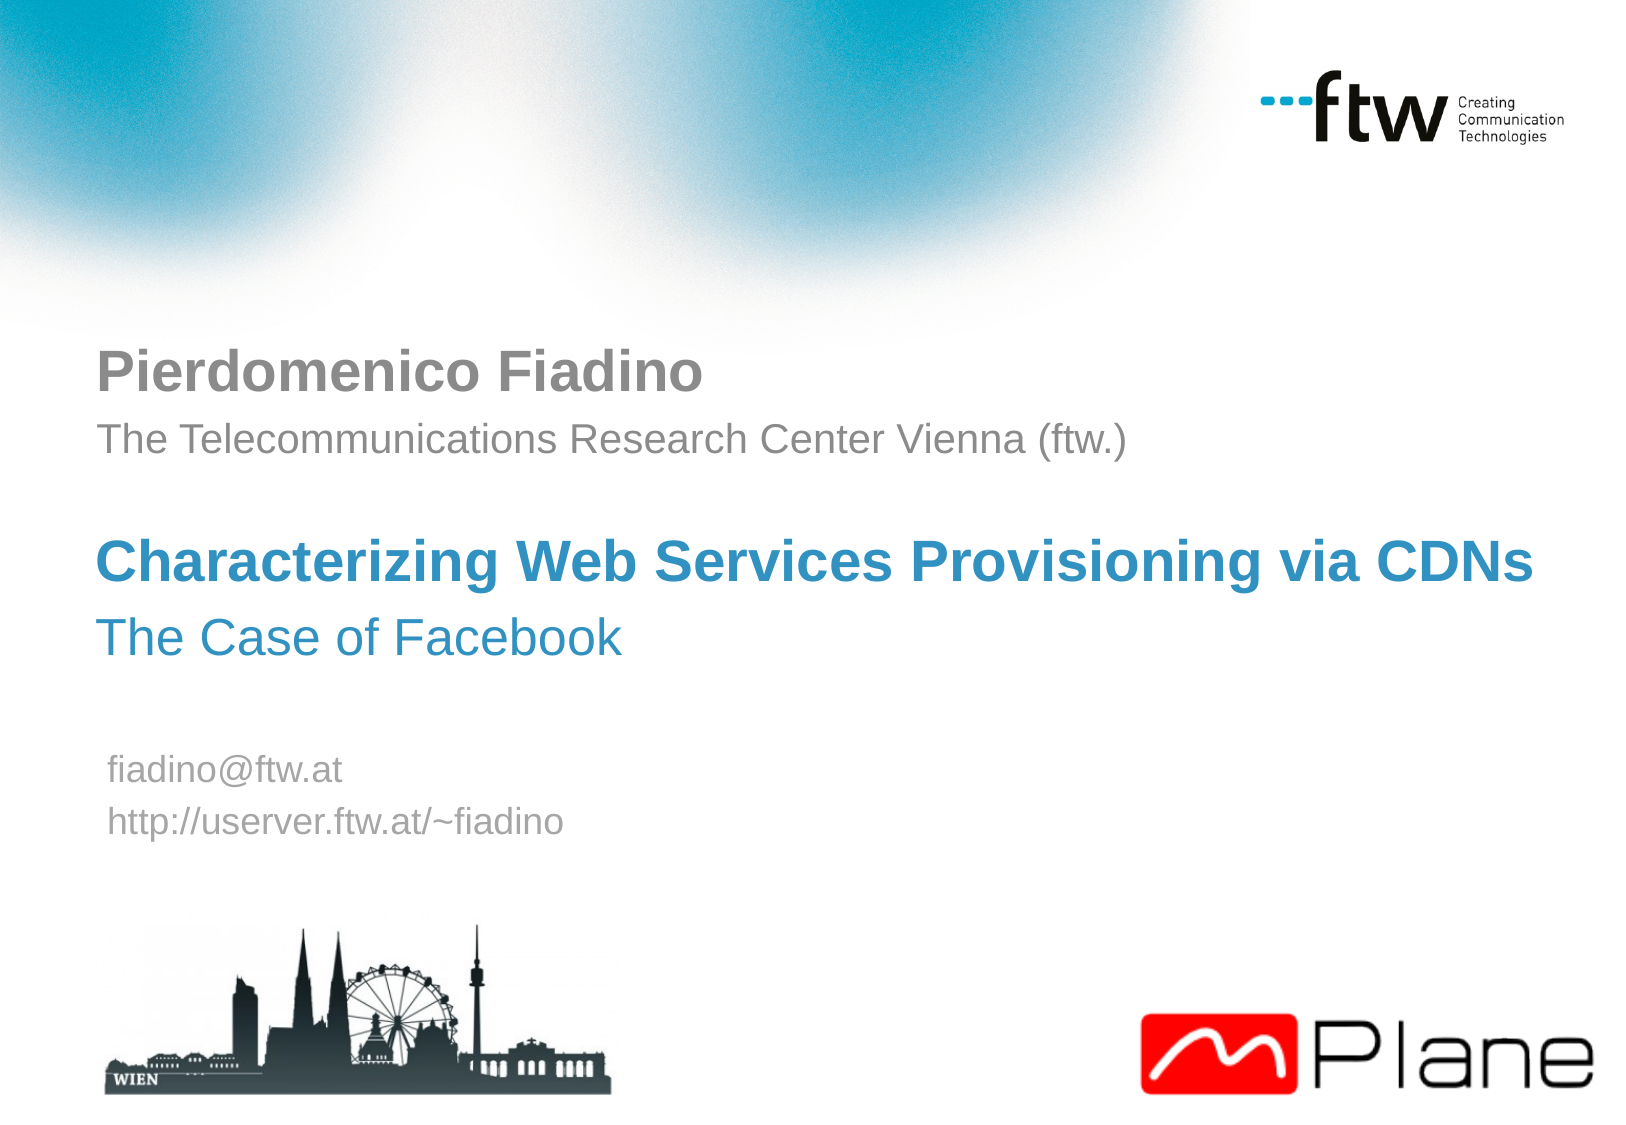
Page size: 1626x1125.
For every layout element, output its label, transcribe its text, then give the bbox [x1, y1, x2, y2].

text_box Characterizing Web Services Provisioning via CDNs The Case of Facebook [80, 425, 1569, 674]
text_box fiadino@ftw.at http://userver.ftw.at/~fiadino [91, 716, 1474, 871]
list Pierdomenico Fiadino The Telecommunications Research Center Vienna (ftw.) [80, 351, 1463, 425]
picture [1252, 66, 1569, 147]
text_box [1258, 937, 1623, 1116]
picture [94, 910, 620, 1096]
picture [0, 0, 1250, 354]
picture [1131, 1006, 1605, 1102]
